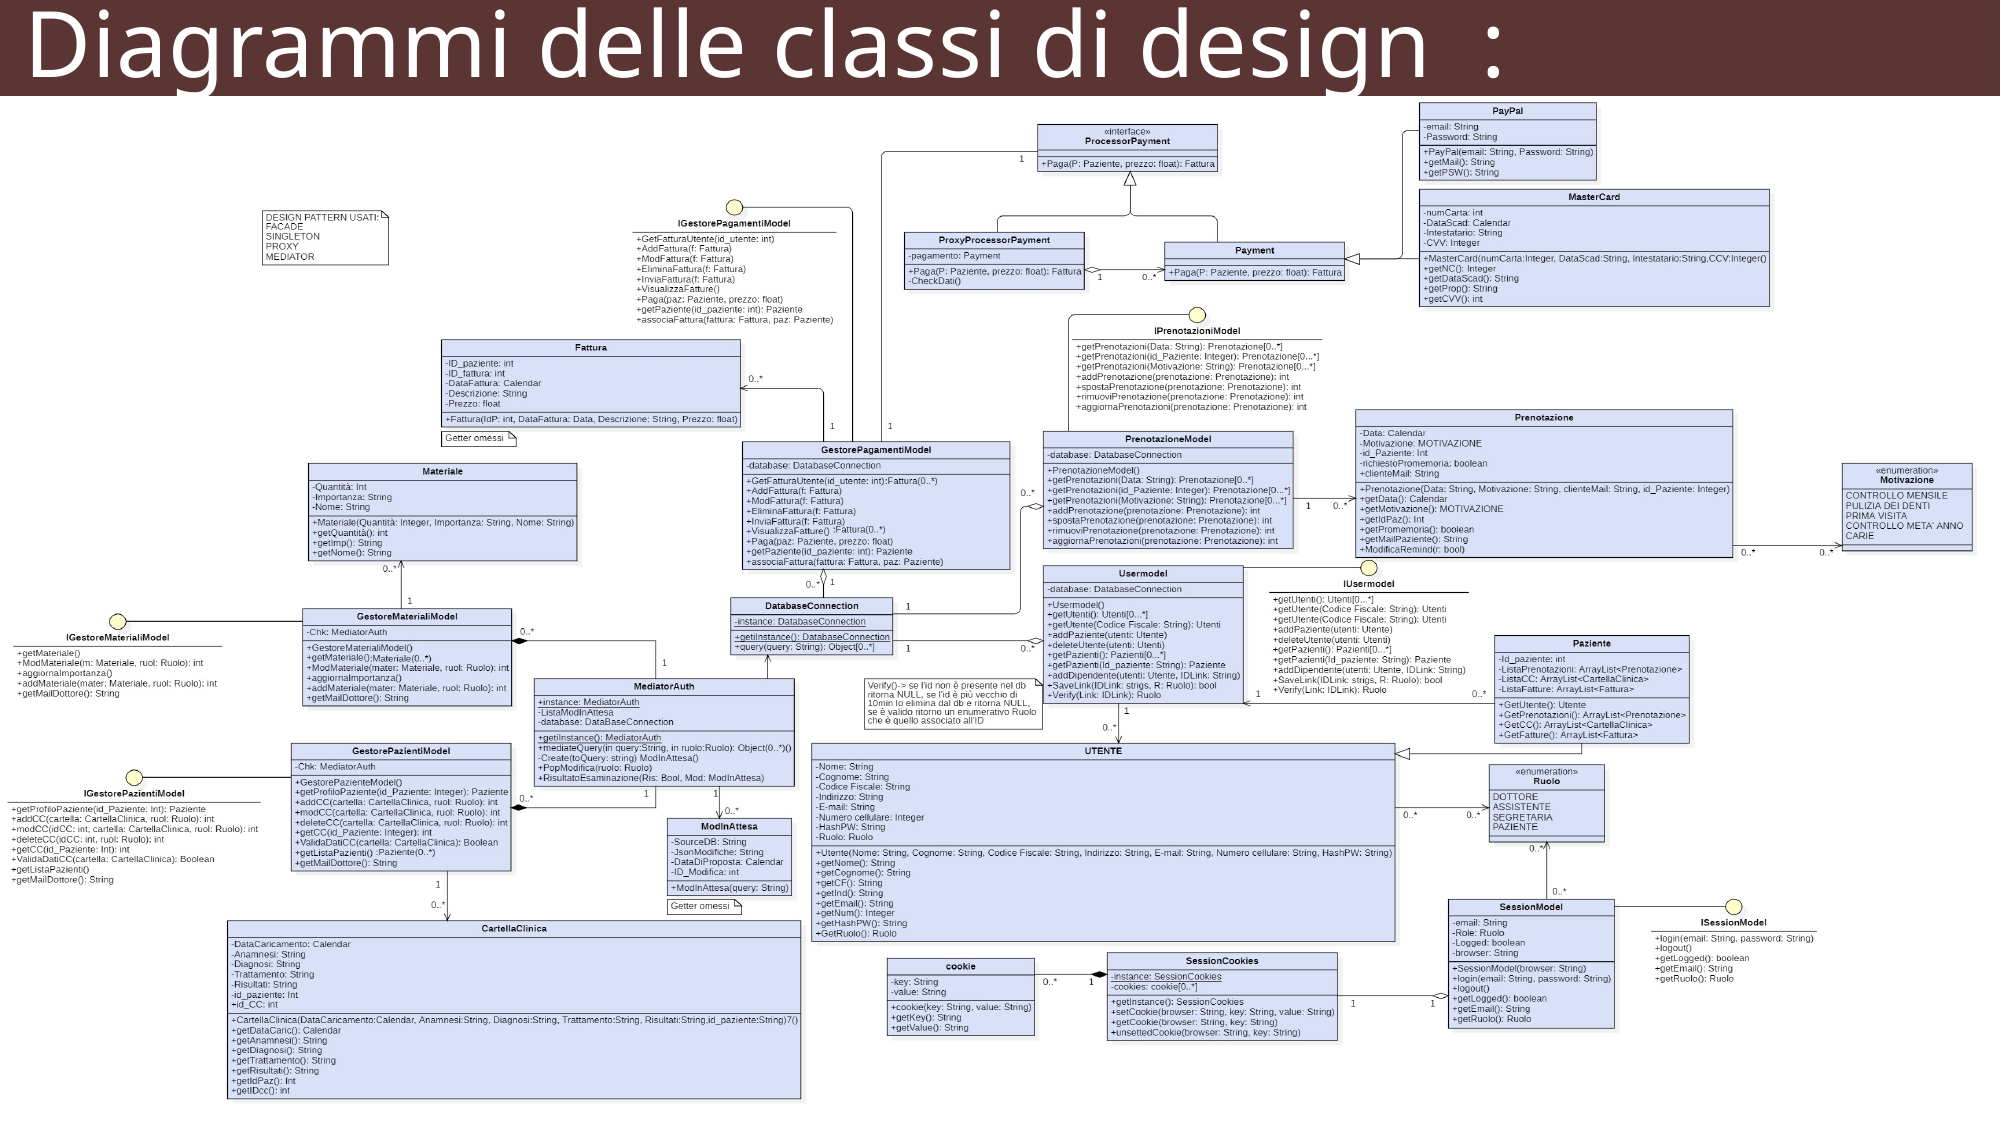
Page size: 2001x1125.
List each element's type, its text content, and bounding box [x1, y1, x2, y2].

picture [0, 96, 2000, 1125]
title Diagrammi delle classi di design : MODEL [0, 0, 1760, 96]
